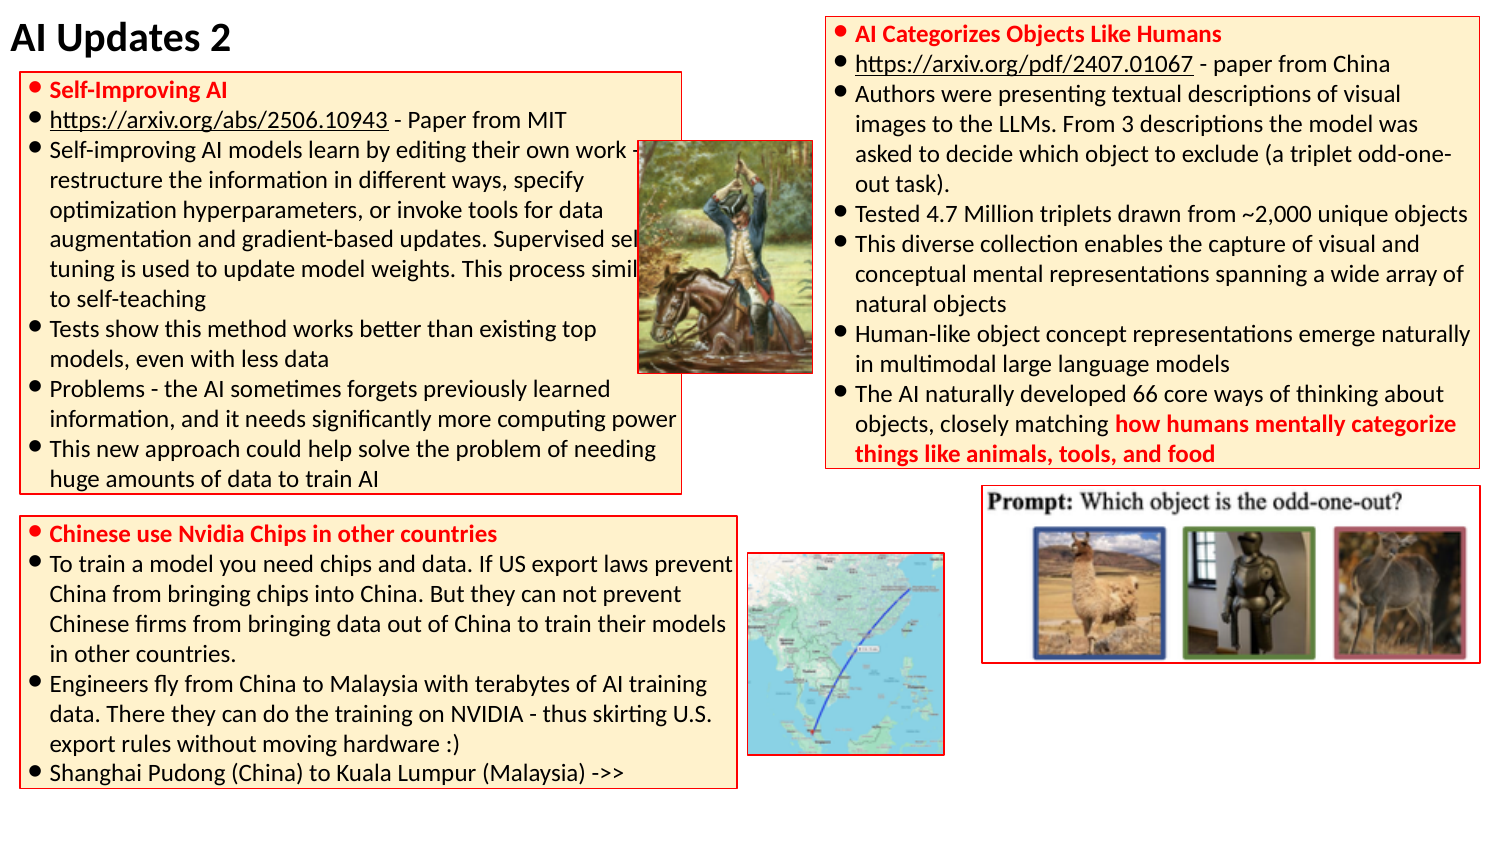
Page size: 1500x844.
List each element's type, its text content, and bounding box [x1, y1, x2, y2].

picture [748, 553, 944, 755]
text_box Chinese use Nvidia Chips in other countries To train a model you need chips and data. If US export laws prevent China from bringing chips into China. But they can not prevent Chinese firms from bringing data out of China to train their models in other countries. Engineers fly from China to Malaysia with terabytes of AI training data. There they can do the training on NVIDIA - thus skirting U.S. export rules without moving hardware :) Shanghai Pudong (China) to Kuala Lumpur (Malaysia) ->> [20, 515, 738, 789]
text_box Self-Improving AI https://arxiv.org/abs/2506.10943 - Paper from MIT Self-improving AI models learn by editing their own work - restructure the information in different ways, specify optimization hyperparameters, or invoke tools for data augmentation and gradient-based updates. Supervised self-tuning is used to update model weights. This process similar to self-teaching Tests show this method works better than existing top models, even with less data Problems - the AI sometimes forgets previously learned information, and it needs significantly more computing power This new approach could help solve the problem of needing huge amounts of data to train AI [19, 71, 682, 494]
picture [638, 141, 813, 374]
text_box AI Updates 2 [8, 8, 294, 62]
text_box AI Categorizes Objects Like Humans https://arxiv.org/pdf/2407.01067 - paper from China Authors were presenting textual descriptions of visual images to the LLMs. From 3 descriptions the model was asked to decide which object to exclude (a triplet odd-one-out task). Tested 4.7 Million triplets drawn from ~2,000 unique objects This diverse collection enables the capture of visual and conceptual mental representations spanning a wide array of natural objects Human-like object concept representations emerge naturally in multimodal large language models The AI naturally developed 66 core ways of thinking about objects, closely matching how humans mentally categorize things like animals, tools, and food [825, 16, 1480, 469]
picture [982, 486, 1480, 663]
